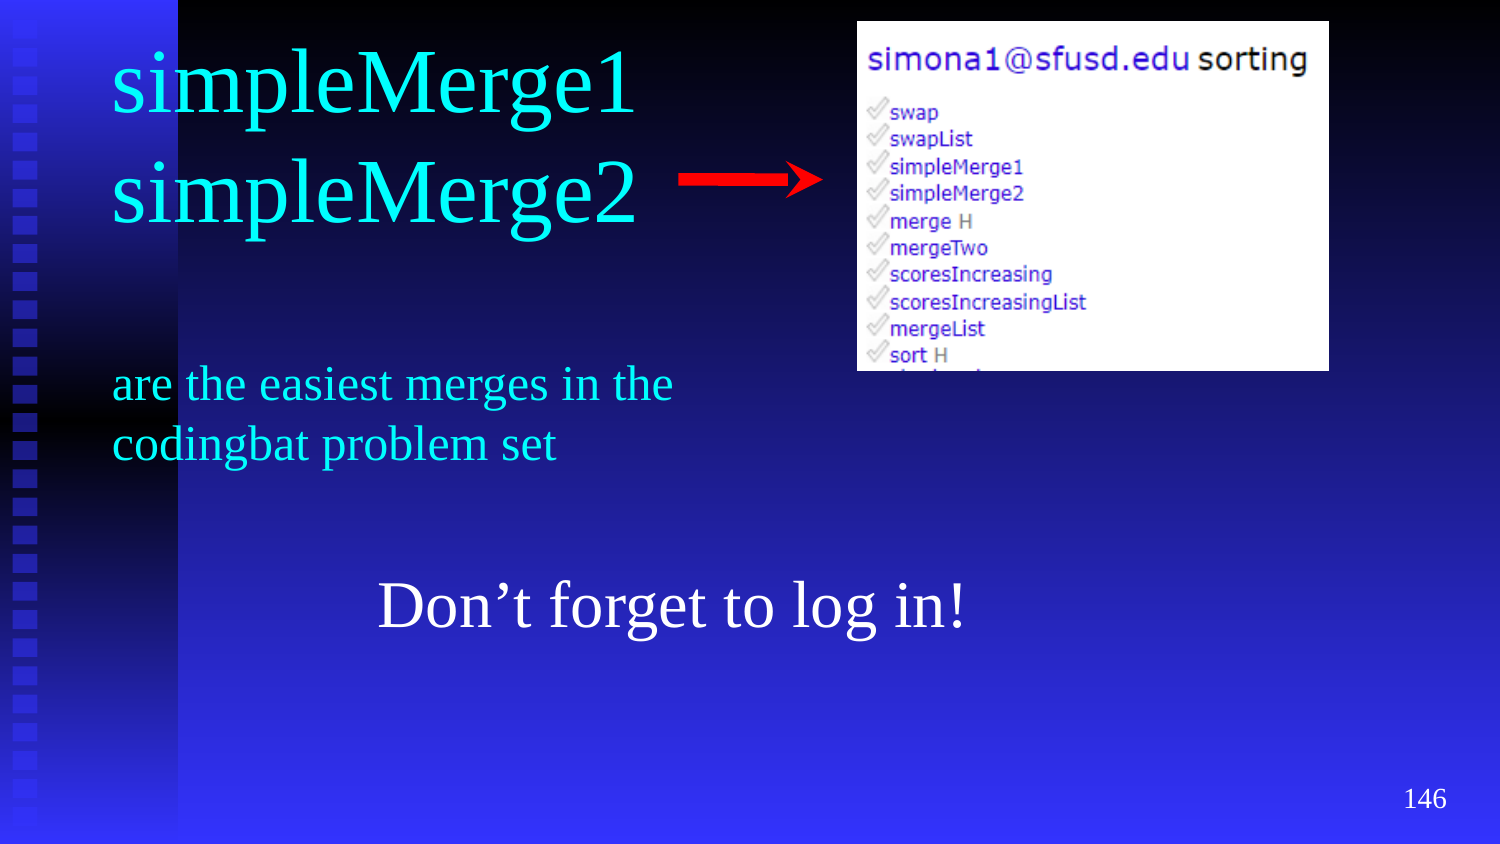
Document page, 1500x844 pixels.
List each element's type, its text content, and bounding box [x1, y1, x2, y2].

list Don’t forget to log in! [362, 553, 1039, 647]
text_box ‹#› [1149, 768, 1463, 826]
title simpleMerge1 simpleMerge2 are the easiest merges in the codingbat problem set [96, 0, 725, 492]
picture [856, 20, 1329, 371]
